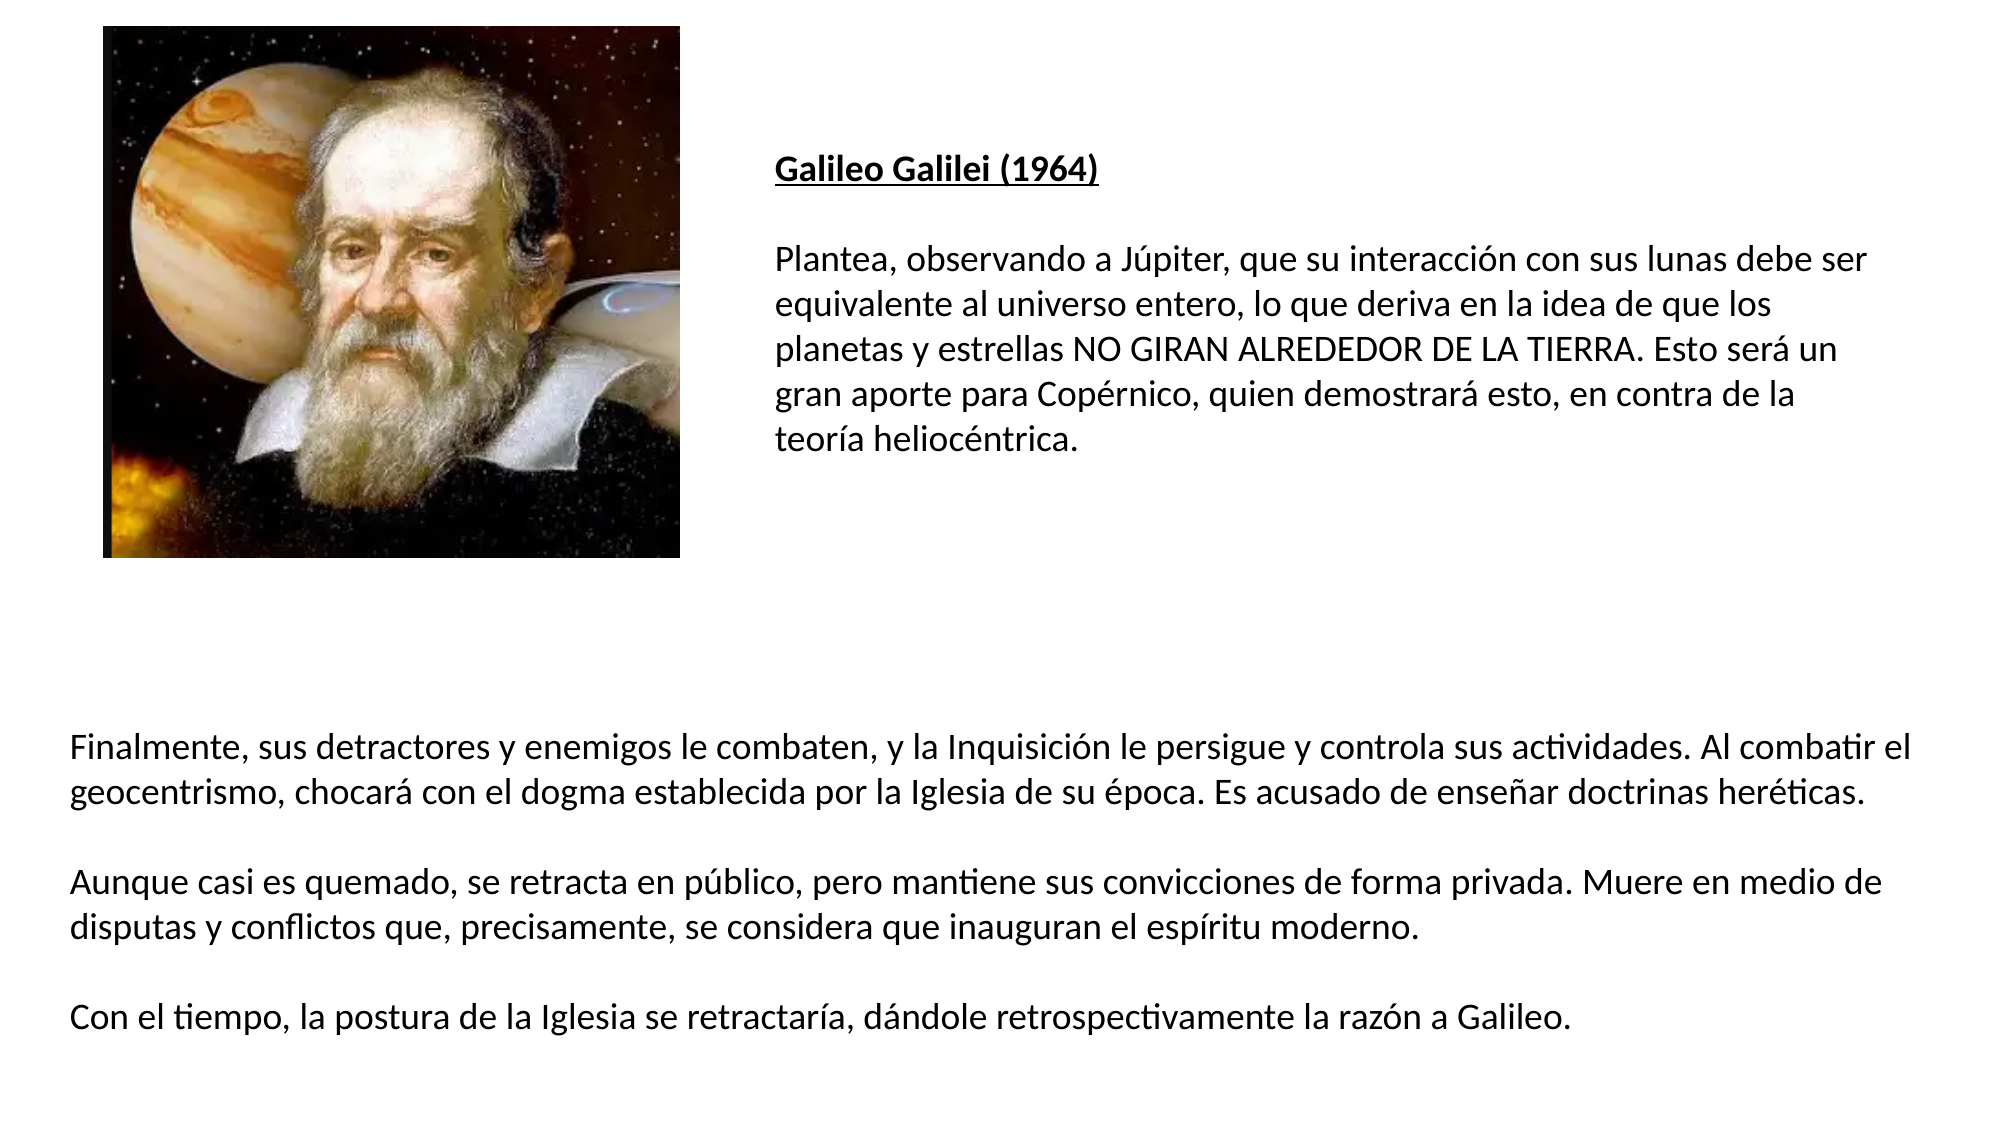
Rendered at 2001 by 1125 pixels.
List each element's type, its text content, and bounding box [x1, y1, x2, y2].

text_box Galileo Galilei (1964) Plantea, observando a Júpiter, que su interacción con sus lunas debe ser equivalente al universo entero, lo que deriva en la idea de que los planetas y estrellas NO GIRAN ALREDEDOR DE LA TIERRA. Esto será un gran aporte para Copérnico, quien demostrará esto, en contra de la teoría heliocéntrica. [759, 136, 1908, 467]
picture [103, 26, 680, 558]
text_box Finalmente, sus detractores y enemigos le combaten, y la Inquisición le persigue y controla sus actividades. Al combatir el geocentrismo, chocará con el dogma establecida por la Iglesia de su época. Es acusado de enseñar doctrinas heréticas. Aunque casi es quemado, se retracta en público, pero mantiene sus convicciones de forma privada. Muere en medio de disputas y conflictos que, precisamente, se considera que inauguran el espíritu moderno. Con el tiempo, la postura de la Iglesia se retractaría, dándole retrospectivamente la razón a Galileo. [54, 714, 1968, 1045]
